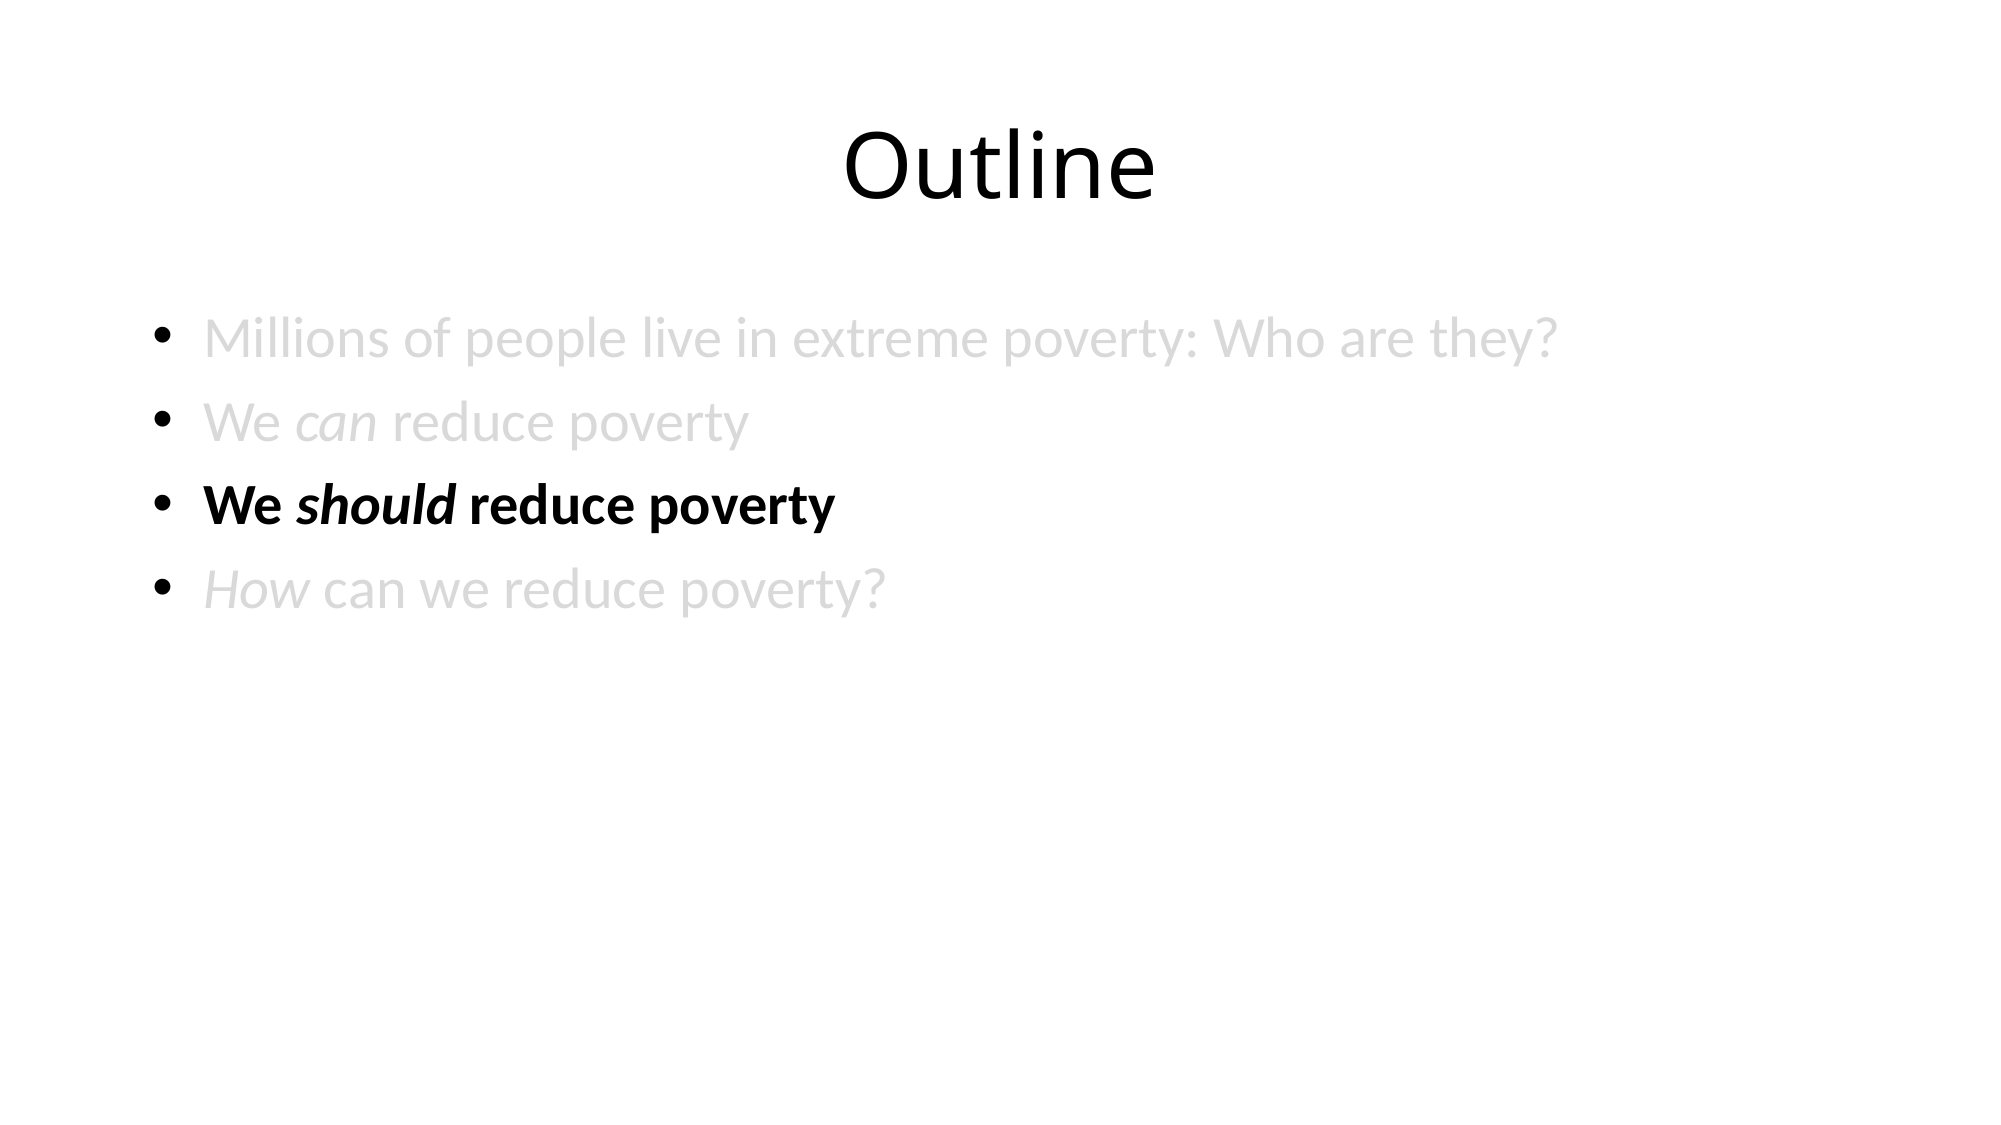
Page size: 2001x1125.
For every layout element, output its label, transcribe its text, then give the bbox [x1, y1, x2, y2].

list Millions of people live in extreme poverty: Who are they? We can reduce poverty We should reduce poverty How can we reduce poverty? [137, 299, 1863, 1014]
title Outline [137, 59, 1863, 278]
